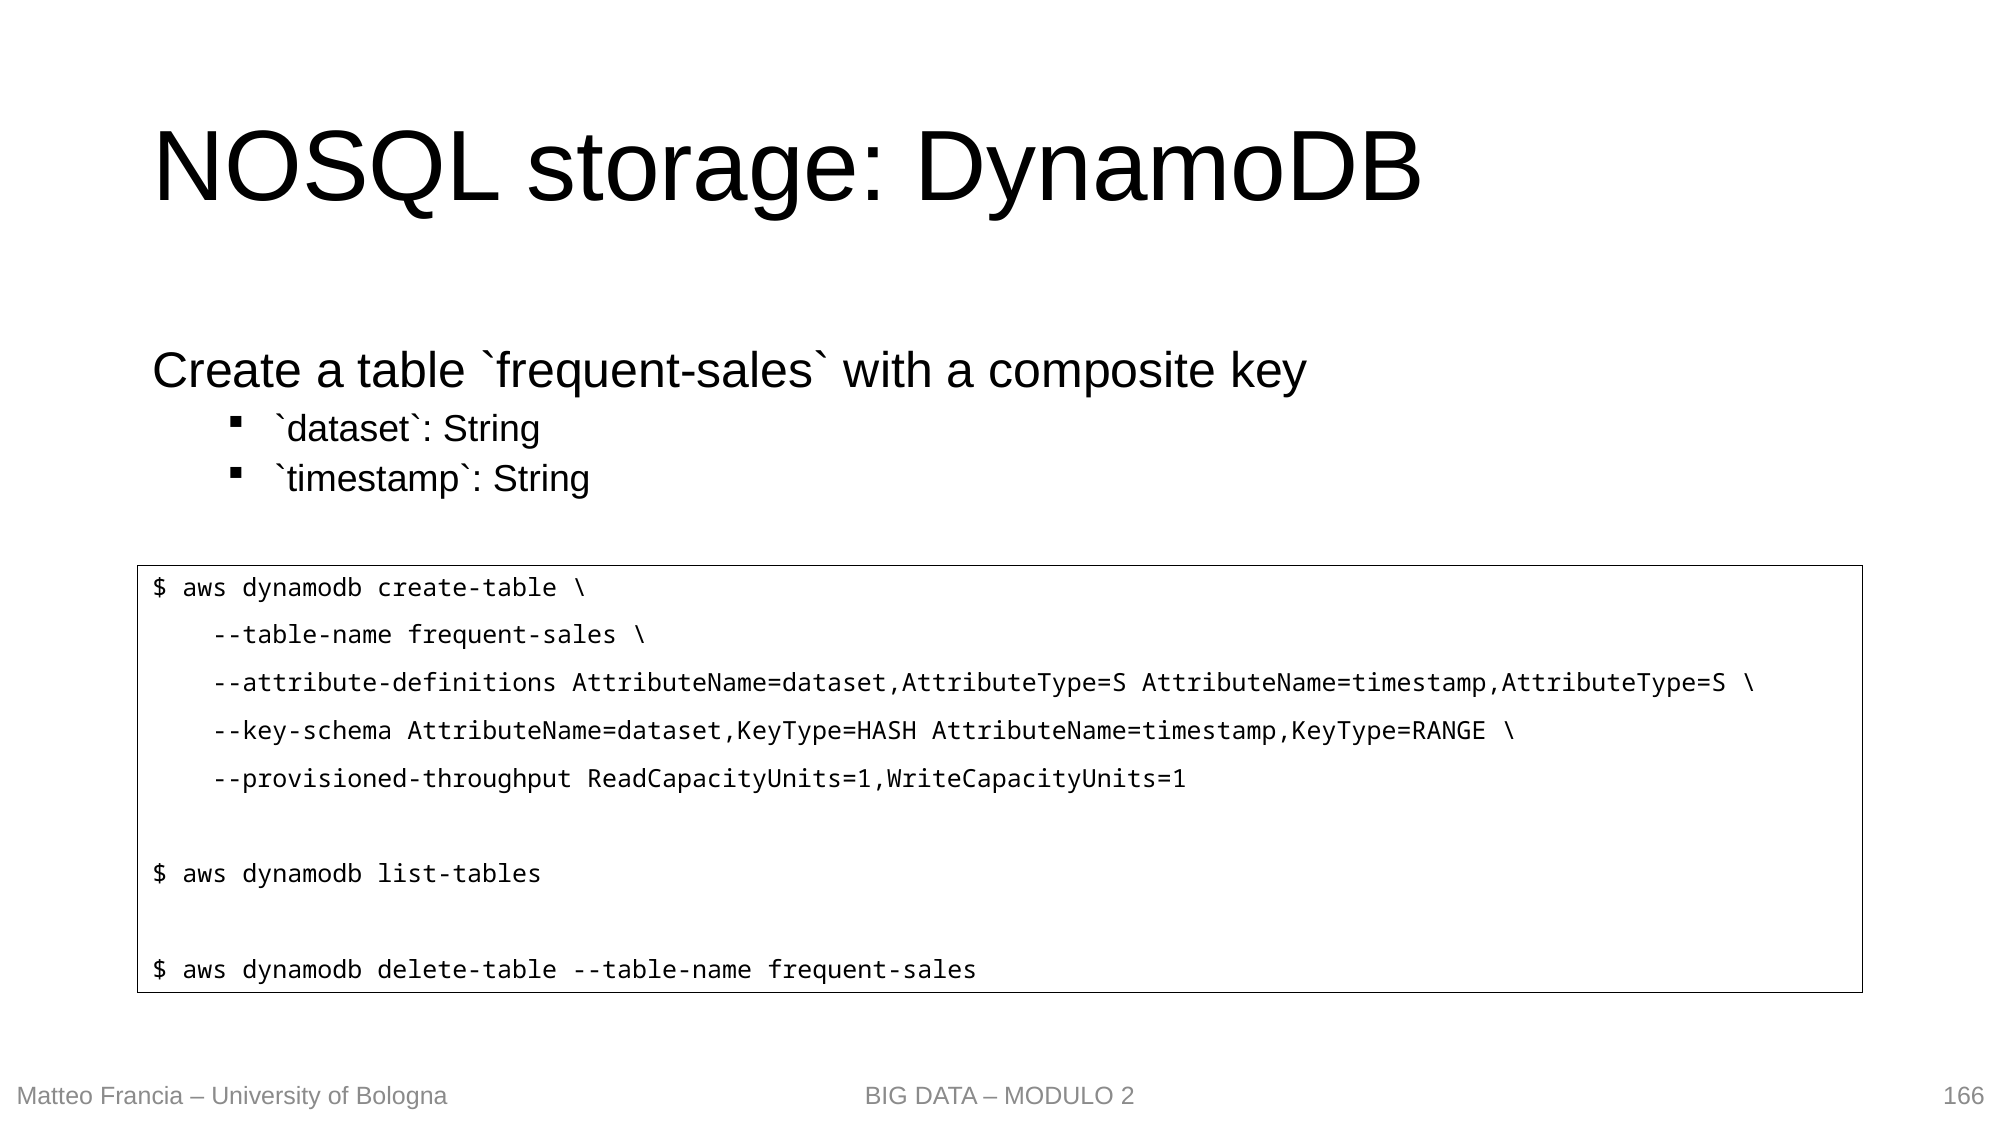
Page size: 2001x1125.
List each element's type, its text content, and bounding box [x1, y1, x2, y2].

footer Matteo Francia – University of Bologna [0, 1065, 466, 1125]
list Create a table `frequent-sales` with a composite key `dataset`: String `timestamp`: String [137, 278, 1863, 566]
slide_number 166 [1550, 1065, 2000, 1125]
list $ aws dynamodb create-table \ --table-name frequent-sales \ --attribute-definitions AttributeName=dataset,AttributeType=S AttributeName=timestamp,AttributeType=S \ --key-schema AttributeName=dataset,KeyType=HASH AttributeName=timestamp,KeyType=RANGE \ --provisioned-throughput ReadCapacityUnits=1,WriteCapacityUnits=1 $ aws dynamodb list-tables $ aws dynamodb delete-table --table-name frequent-sales [137, 566, 1863, 993]
title NOSQL storage: DynamoDB [137, 59, 1863, 278]
